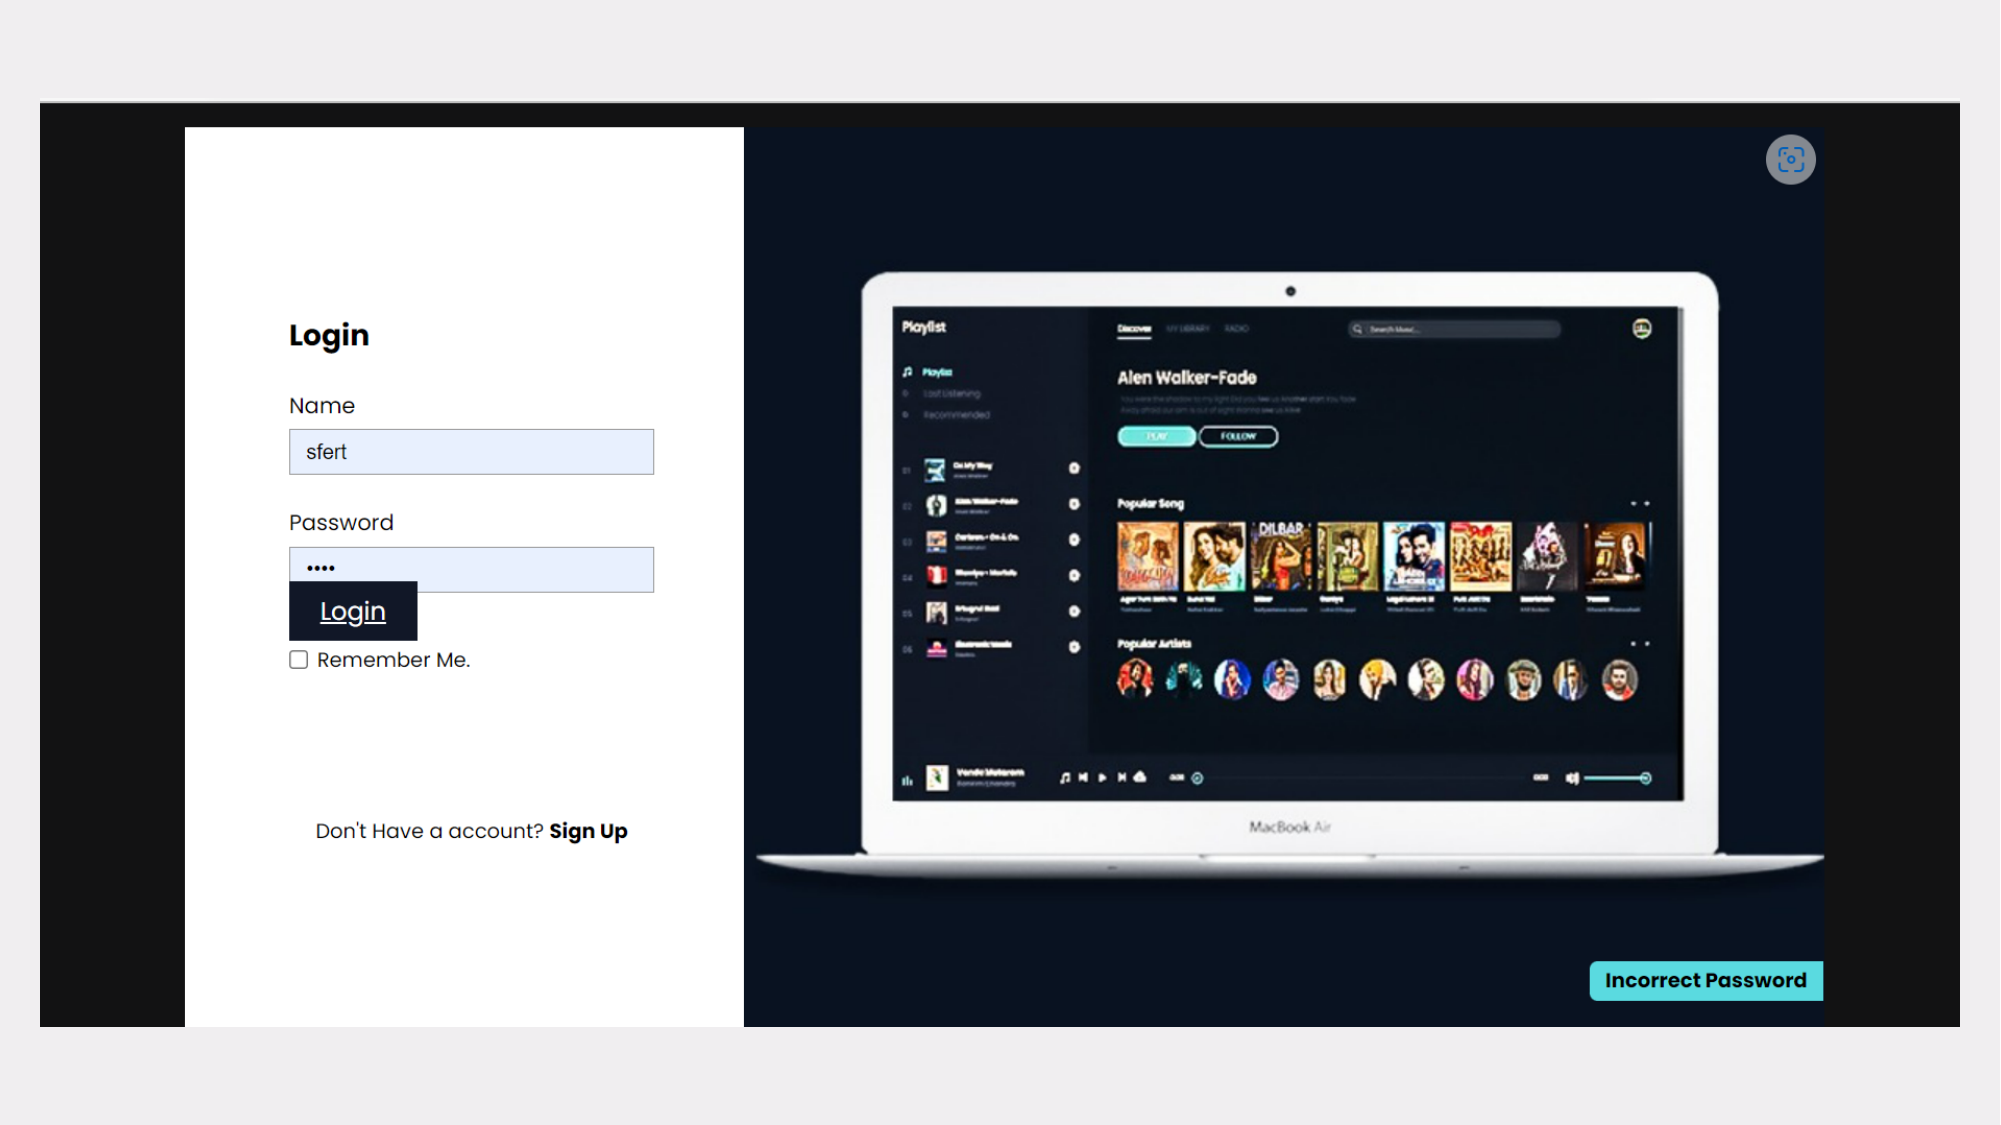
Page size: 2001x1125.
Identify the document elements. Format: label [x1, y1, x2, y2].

picture [40, 98, 1960, 1027]
